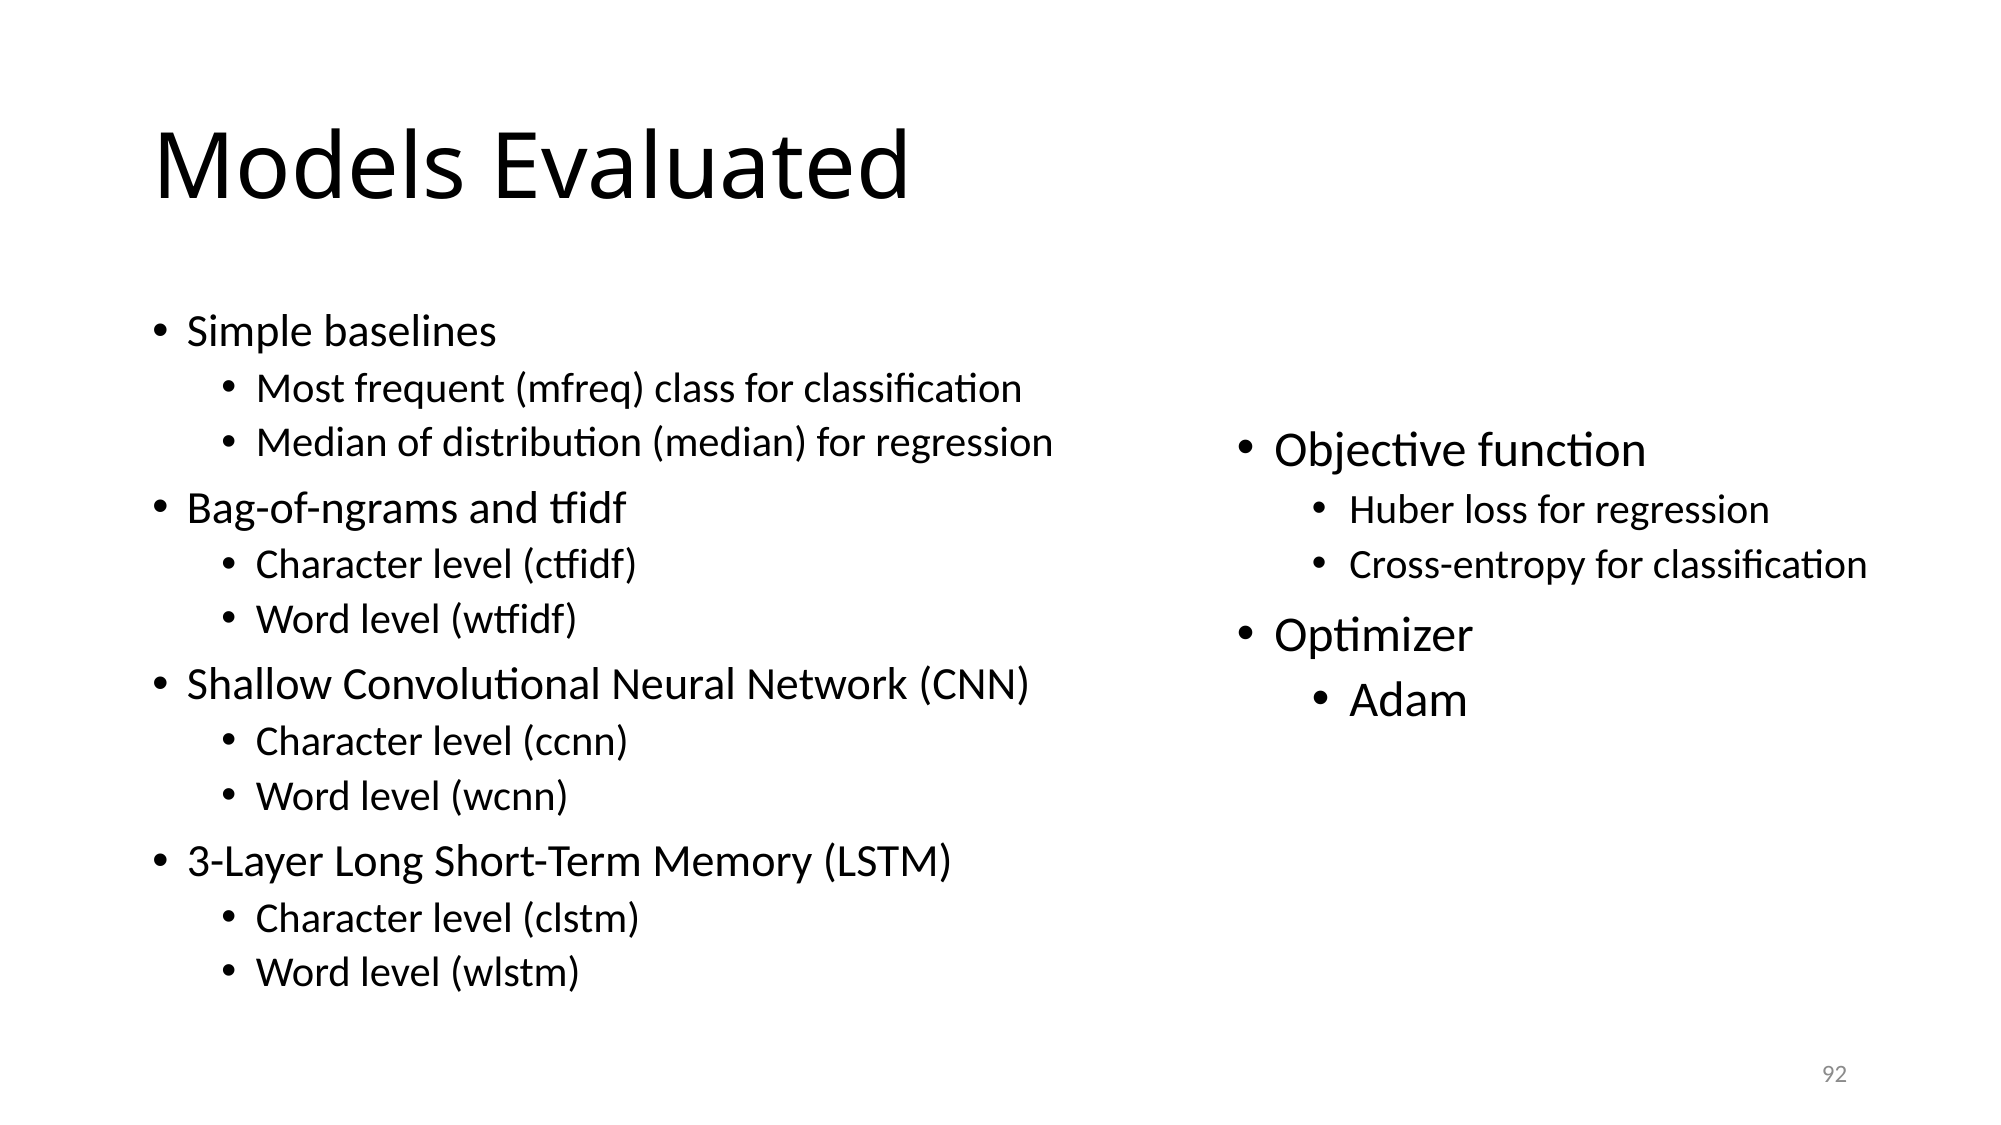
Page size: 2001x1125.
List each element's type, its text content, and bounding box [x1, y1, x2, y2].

list Simple baselines Most frequent (mfreq) class for classification Median of distribution (median) for regression Bag-of-ngrams and tfidf Character level (ctfidf) Word level (wtfidf) Shallow Convolutional Neural Network (CNN) Character level (ccnn) Word level (wcnn) 3-Layer Long Short-Term Memory (LSTM) Character level (clstm) Word level (wlstm) [137, 299, 990, 1014]
title Models Evaluated [137, 59, 1863, 278]
text_box Objective function Huber loss for regression Cross-entropy for classification Optimizer Adam [1221, 334, 1900, 1049]
slide_number 92 [1412, 1049, 1863, 1103]
list [990, 299, 1866, 1014]
